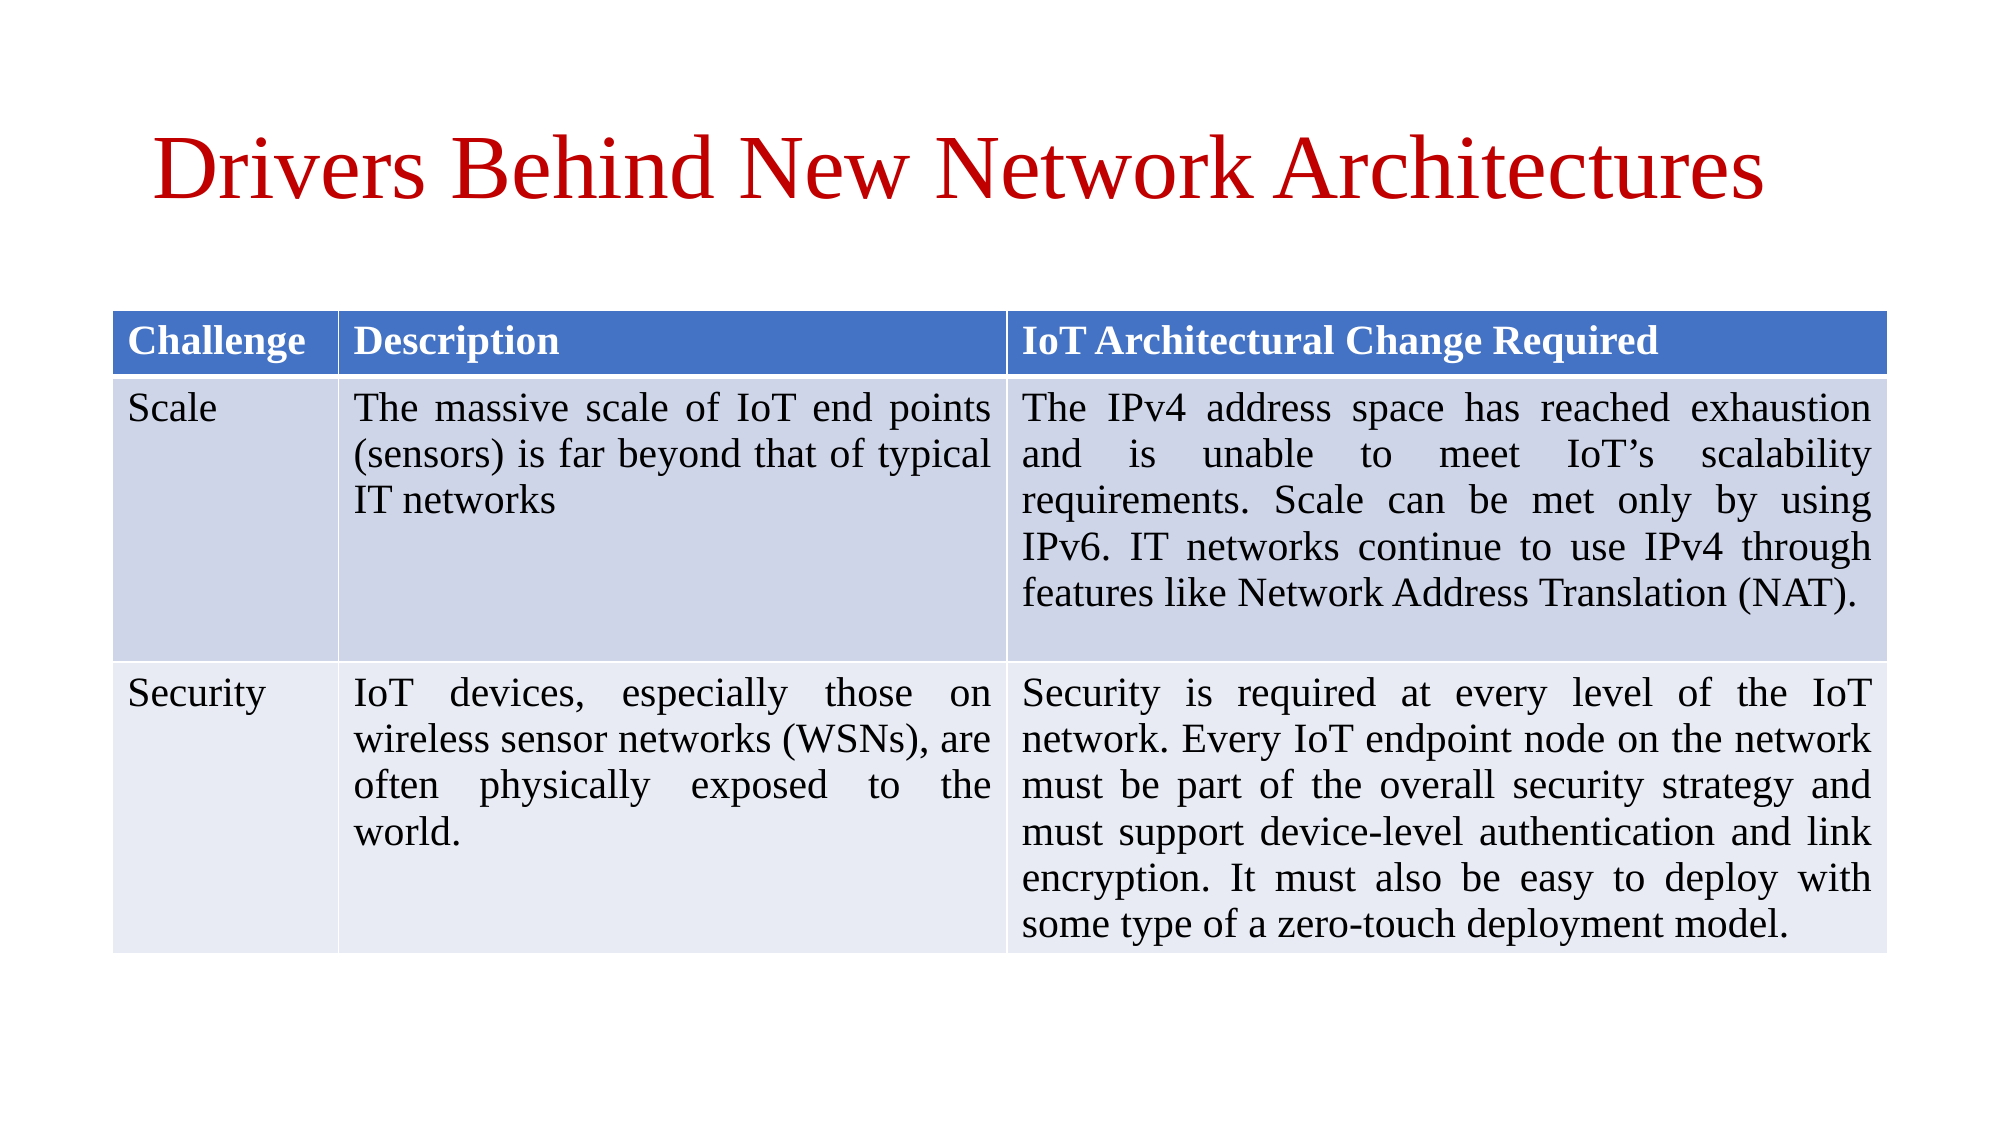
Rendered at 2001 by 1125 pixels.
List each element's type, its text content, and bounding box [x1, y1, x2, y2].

table_header Challenge [113, 311, 338, 374]
table_cell The IPv4 address space has reached exhaustion and is unable to meet IoT’s scalability requirements. Scale can be met only by using IPv6. IT networks continue to use IPv4 through features like Network Address Translation (NAT). [1008, 379, 1887, 661]
table_cell Scale [113, 379, 338, 661]
table_cell Security is required at every level of the IoT network. Every IoT endpoint node on the network must be part of the overall security strategy and must support device-level authentication and link encryption. It must also be easy to deploy with some type of a zero-touch deployment model. [1008, 663, 1887, 953]
table_cell IoT devices, especially those on wireless sensor networks (WSNs), are often physically exposed to the world. [339, 663, 1006, 953]
table_header Description [339, 311, 1006, 374]
table_cell The massive scale of IoT end points (sensors) is far beyond that of typical IT networks [339, 379, 1006, 661]
title Drivers Behind New Network Architectures [137, 59, 1863, 278]
table_header IoT Architectural Change Required [1008, 311, 1887, 374]
table_cell Security [113, 663, 338, 953]
